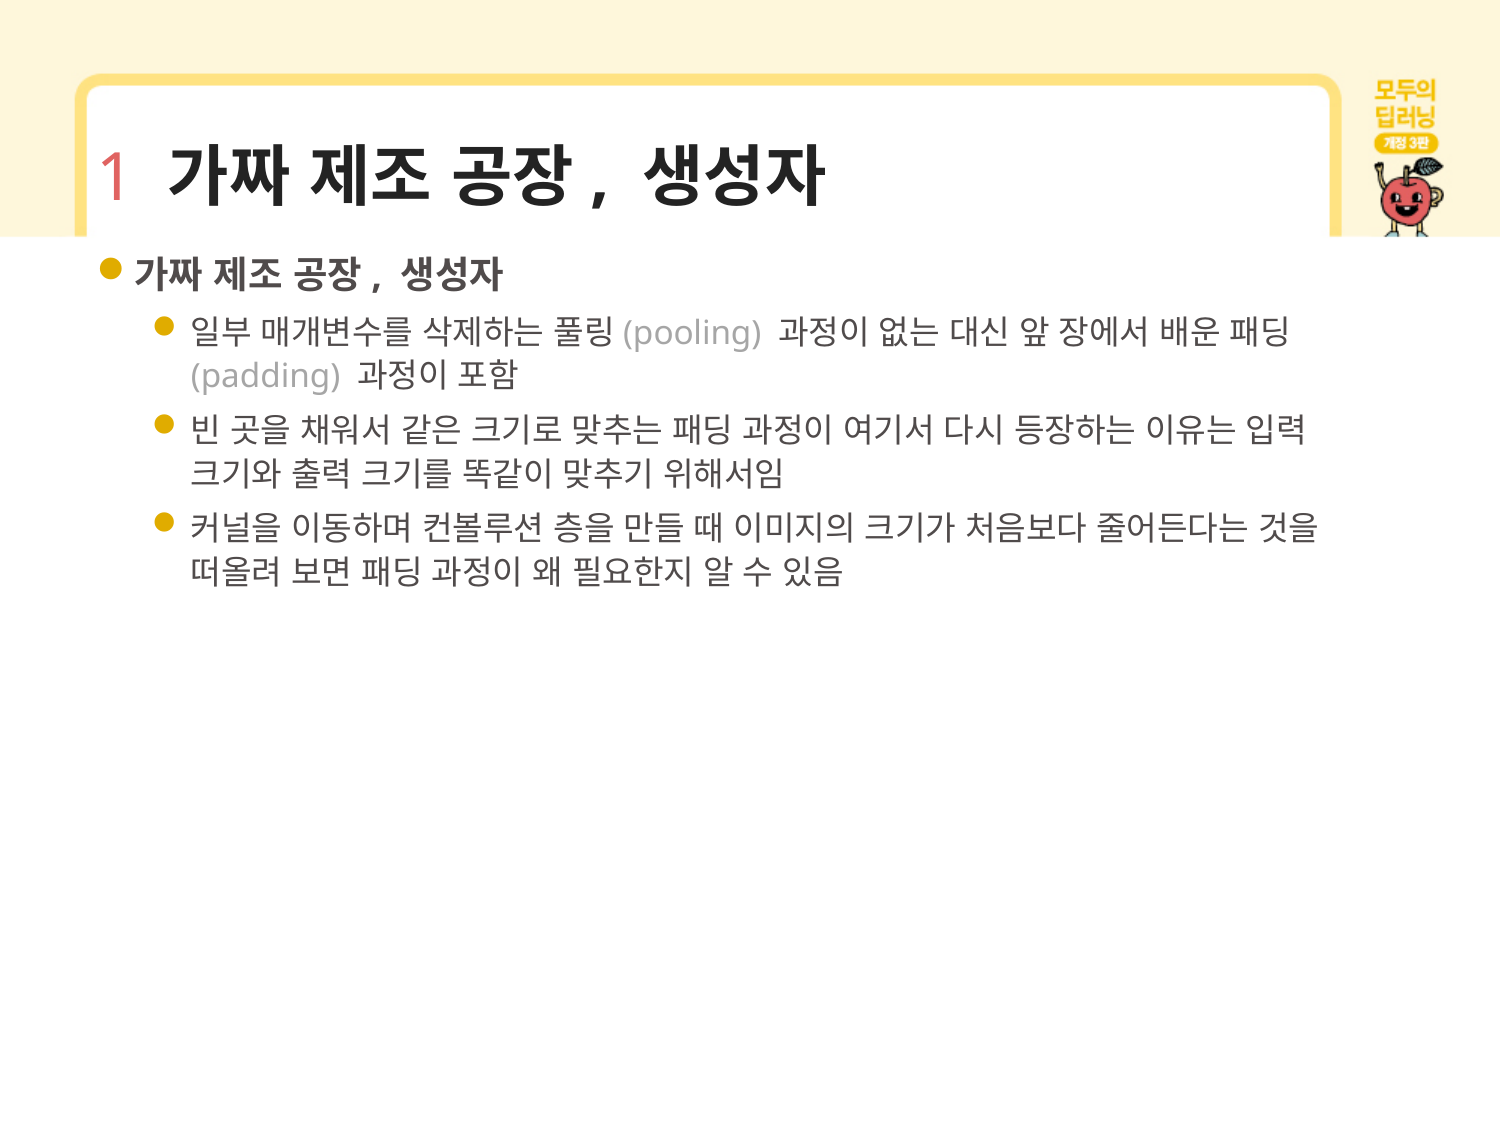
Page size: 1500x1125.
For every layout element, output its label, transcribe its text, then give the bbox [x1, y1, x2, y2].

title 1 가짜 제조 공장, 생성자 [81, 90, 1412, 222]
picture [0, 0, 1500, 1125]
list 가짜 제조 공장, 생성자 일부 매개변수를 삭제하는 풀링(pooling) 과정이 없는 대신 앞 장에서 배운 패딩(padding) 과정이 포함 빈 곳을 채워서 같은 크기로 맞추는 패딩 과정이 여기서 다시 등장하는 이유는 입력 크기와 출력 크기를 똑같이 맞추기 위해서임 커널을 이동하며 컨볼루션 층을 만들 때 이미지의 크기가 처음보다 줄어든다는 것을 떠올려 보면 패딩 과정이 왜 필요한지 알 수 있음 [81, 239, 1412, 1054]
